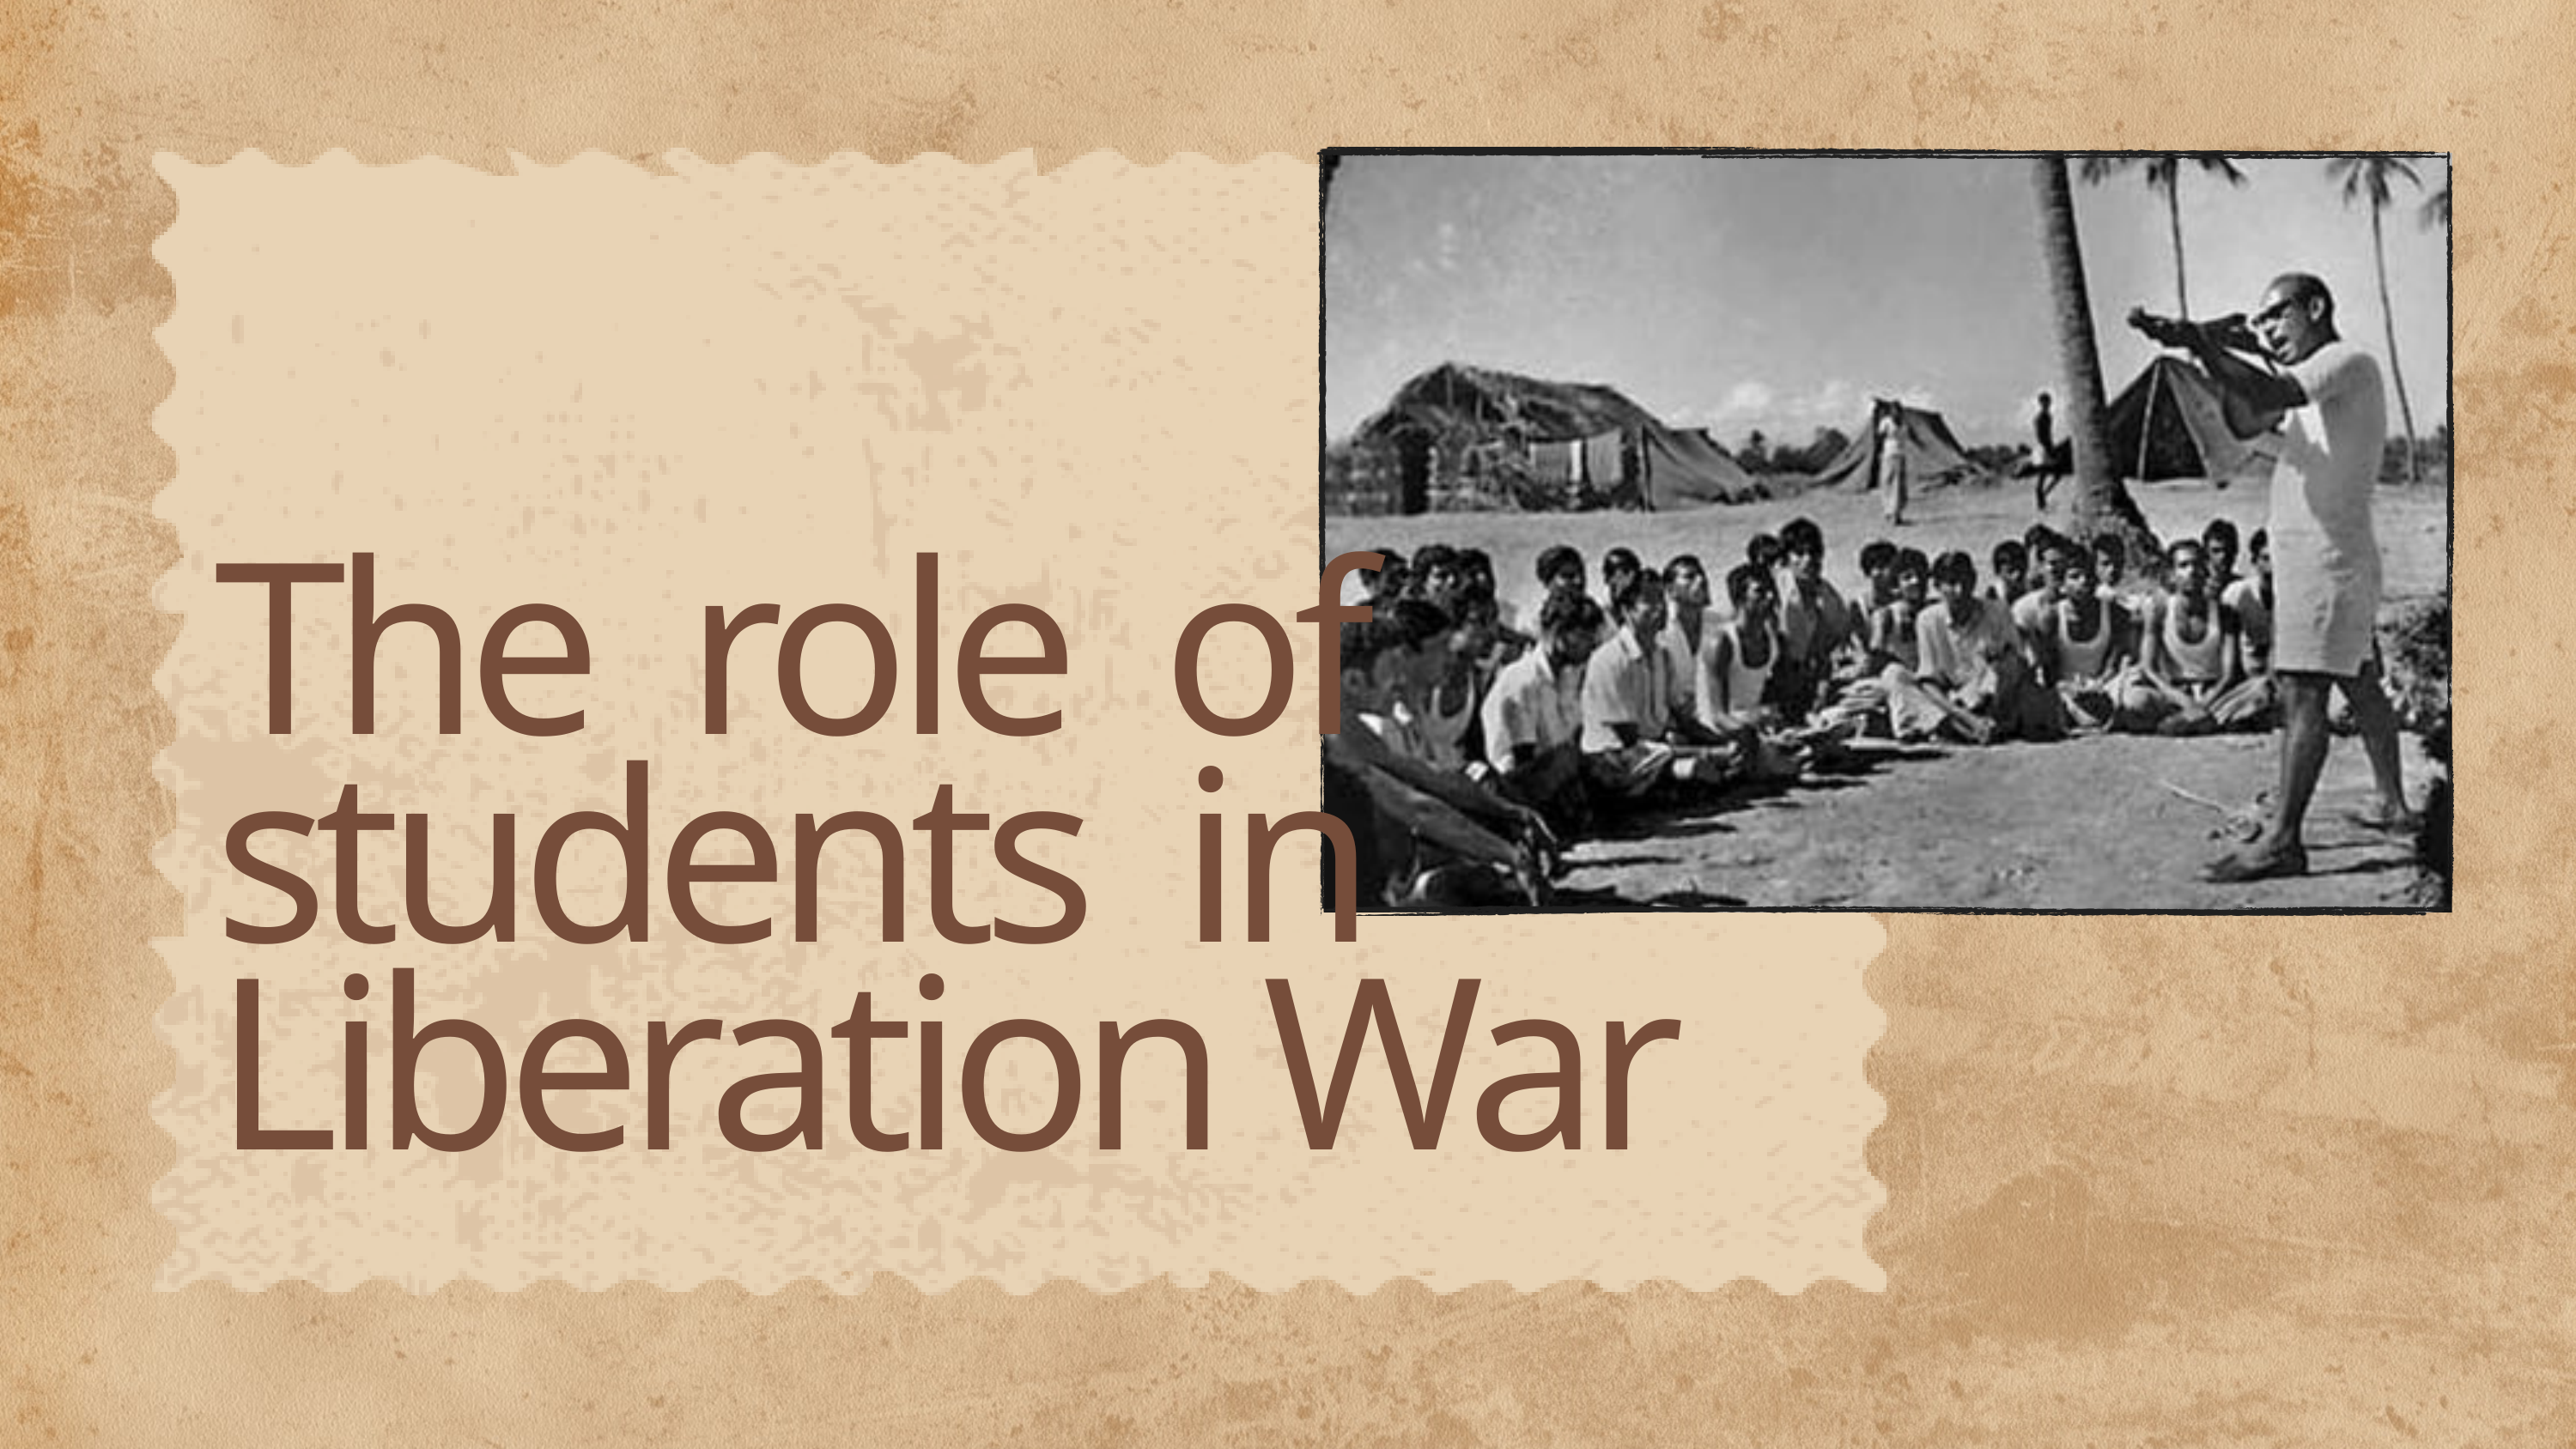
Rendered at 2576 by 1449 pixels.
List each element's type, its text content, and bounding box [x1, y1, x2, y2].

text_box [144, 144, 1895, 1304]
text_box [1316, 146, 2455, 917]
text_box The role of students in Liberation War [214, 573, 2025, 1197]
picture [0, 0, 2576, 1449]
